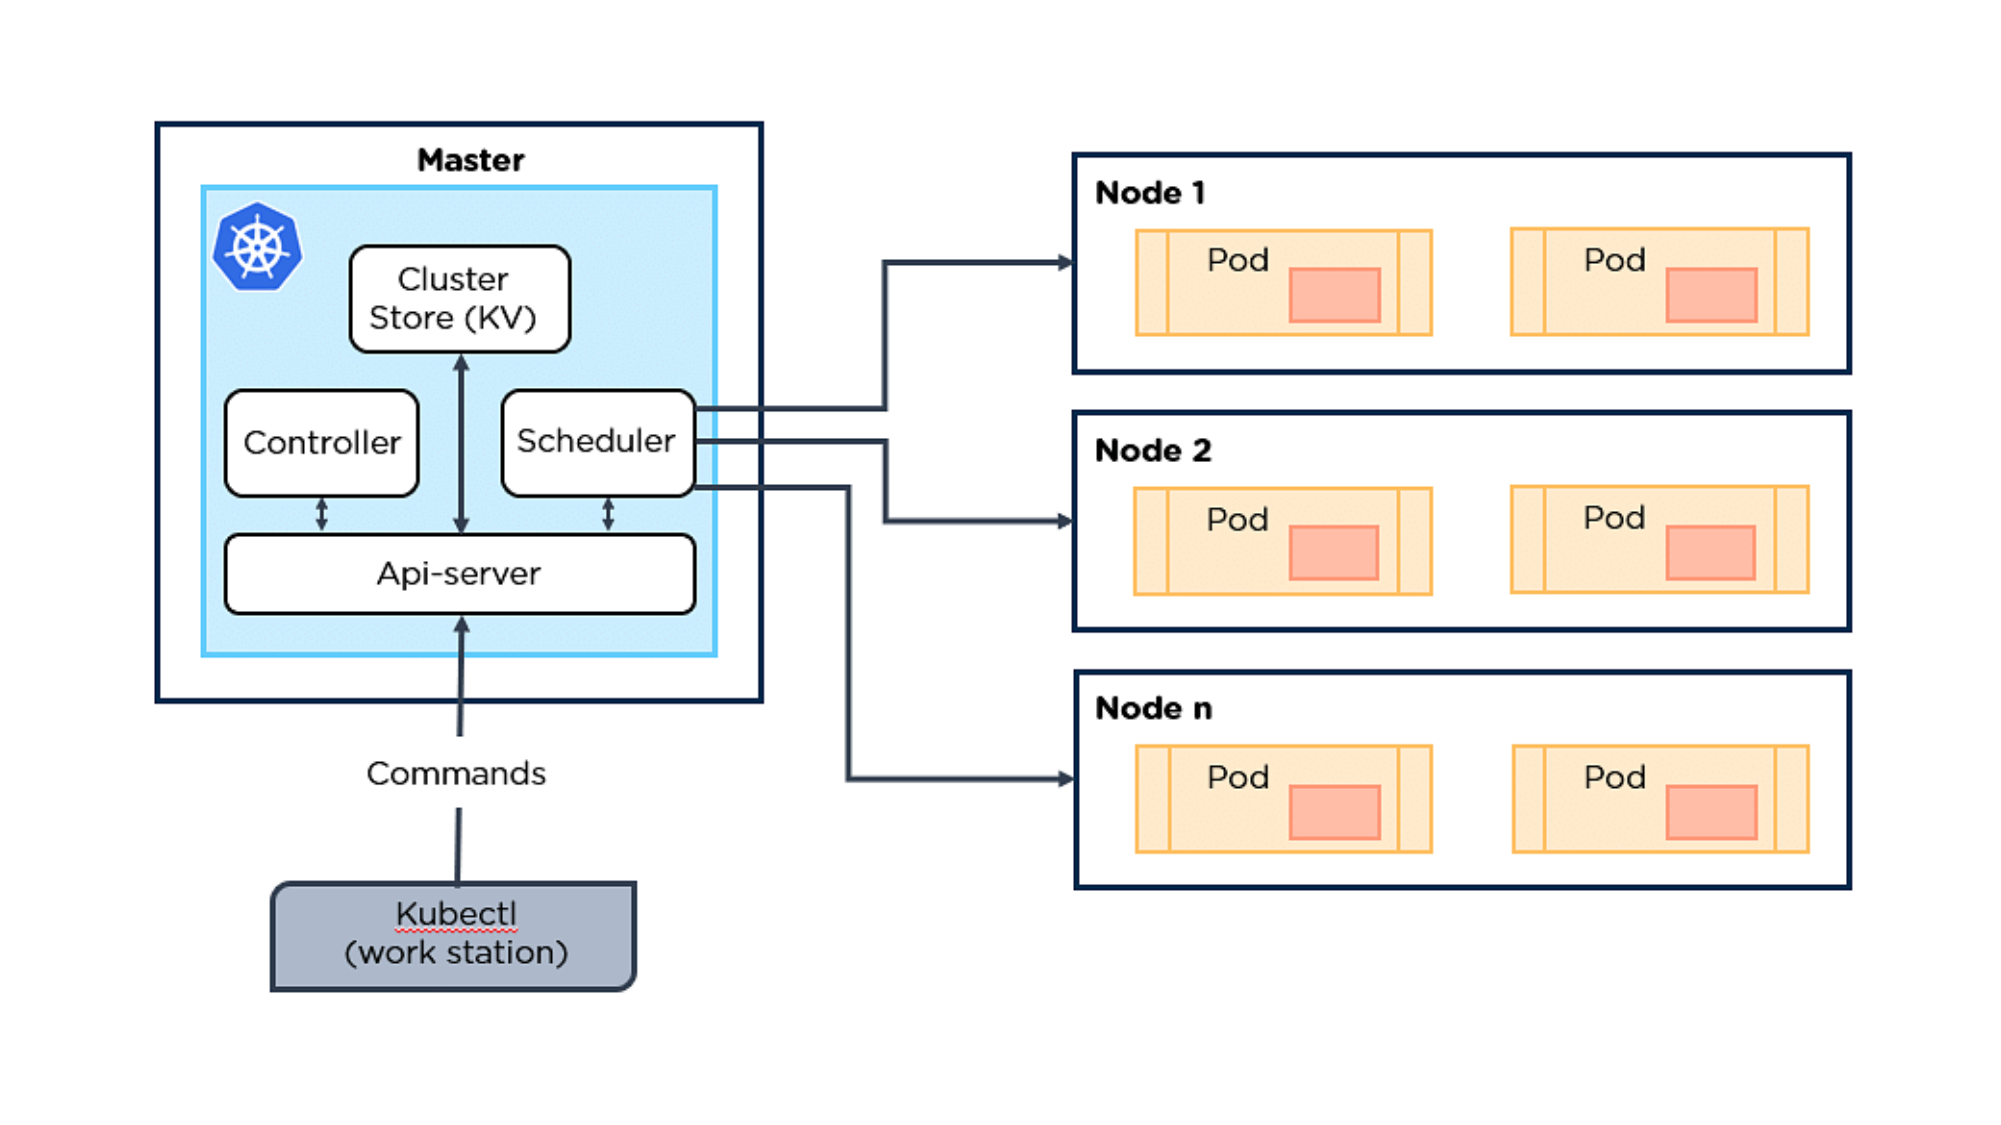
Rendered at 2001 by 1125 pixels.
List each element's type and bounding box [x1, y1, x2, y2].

picture [105, 112, 1895, 1013]
